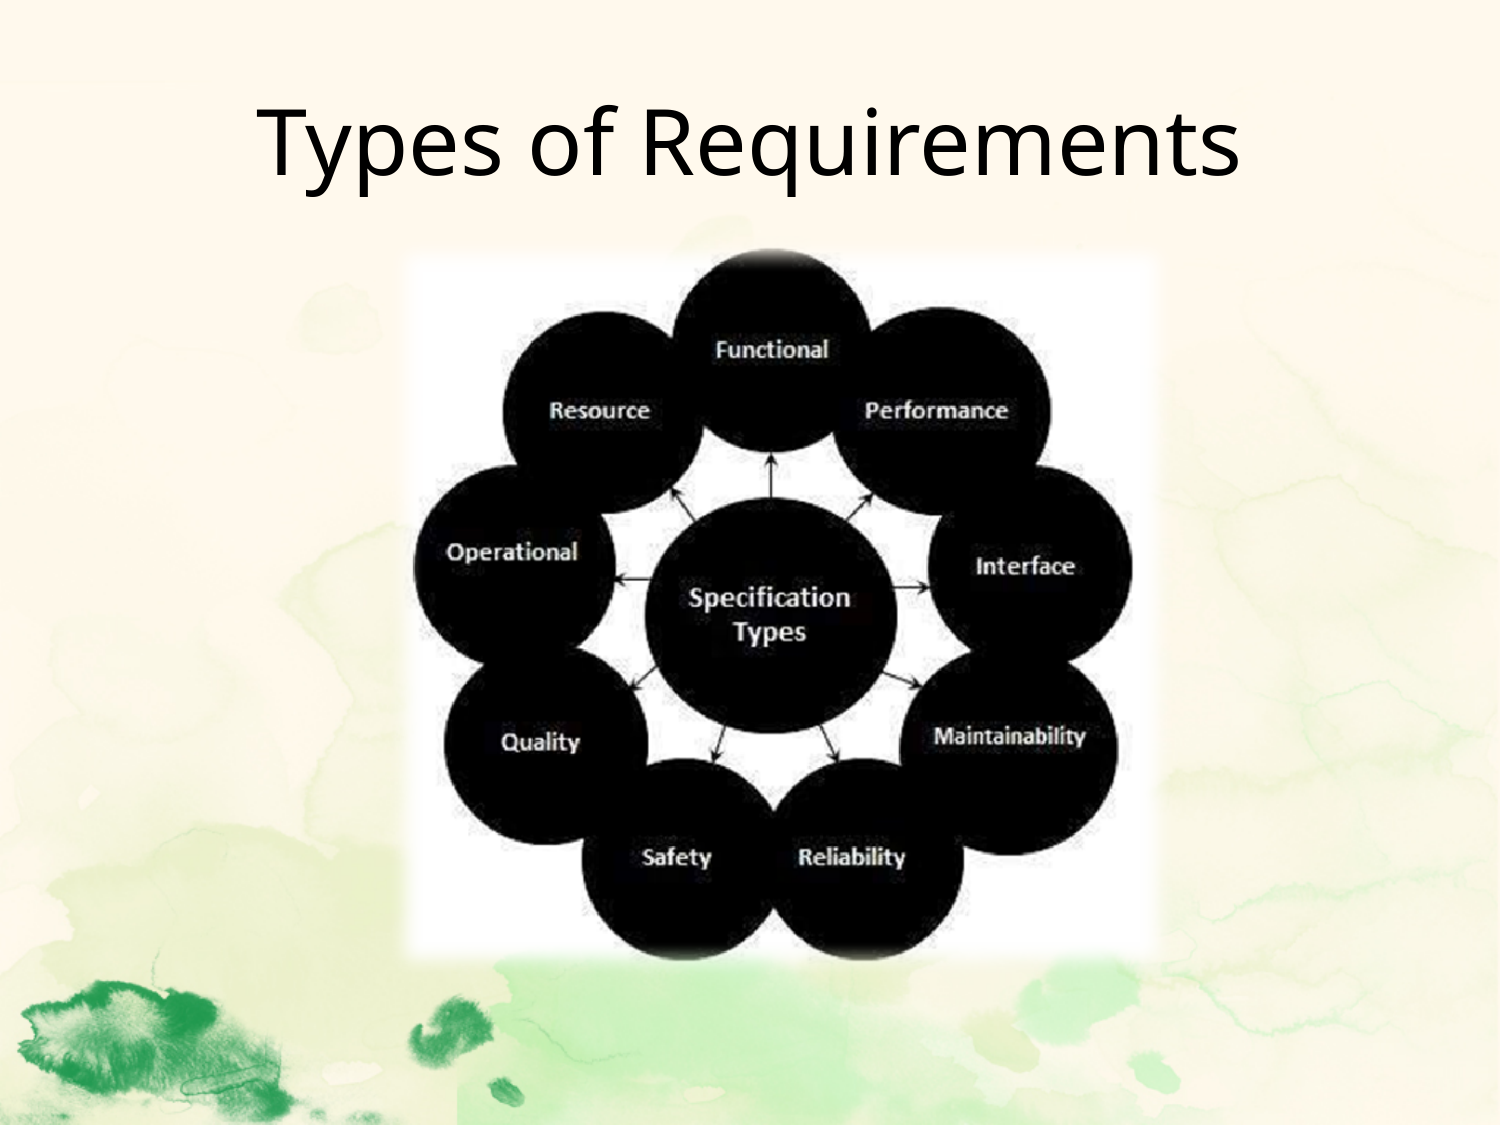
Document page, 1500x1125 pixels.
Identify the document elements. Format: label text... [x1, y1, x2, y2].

picture [0, 0, 1500, 1125]
title Types of Requirements [75, 45, 1425, 233]
